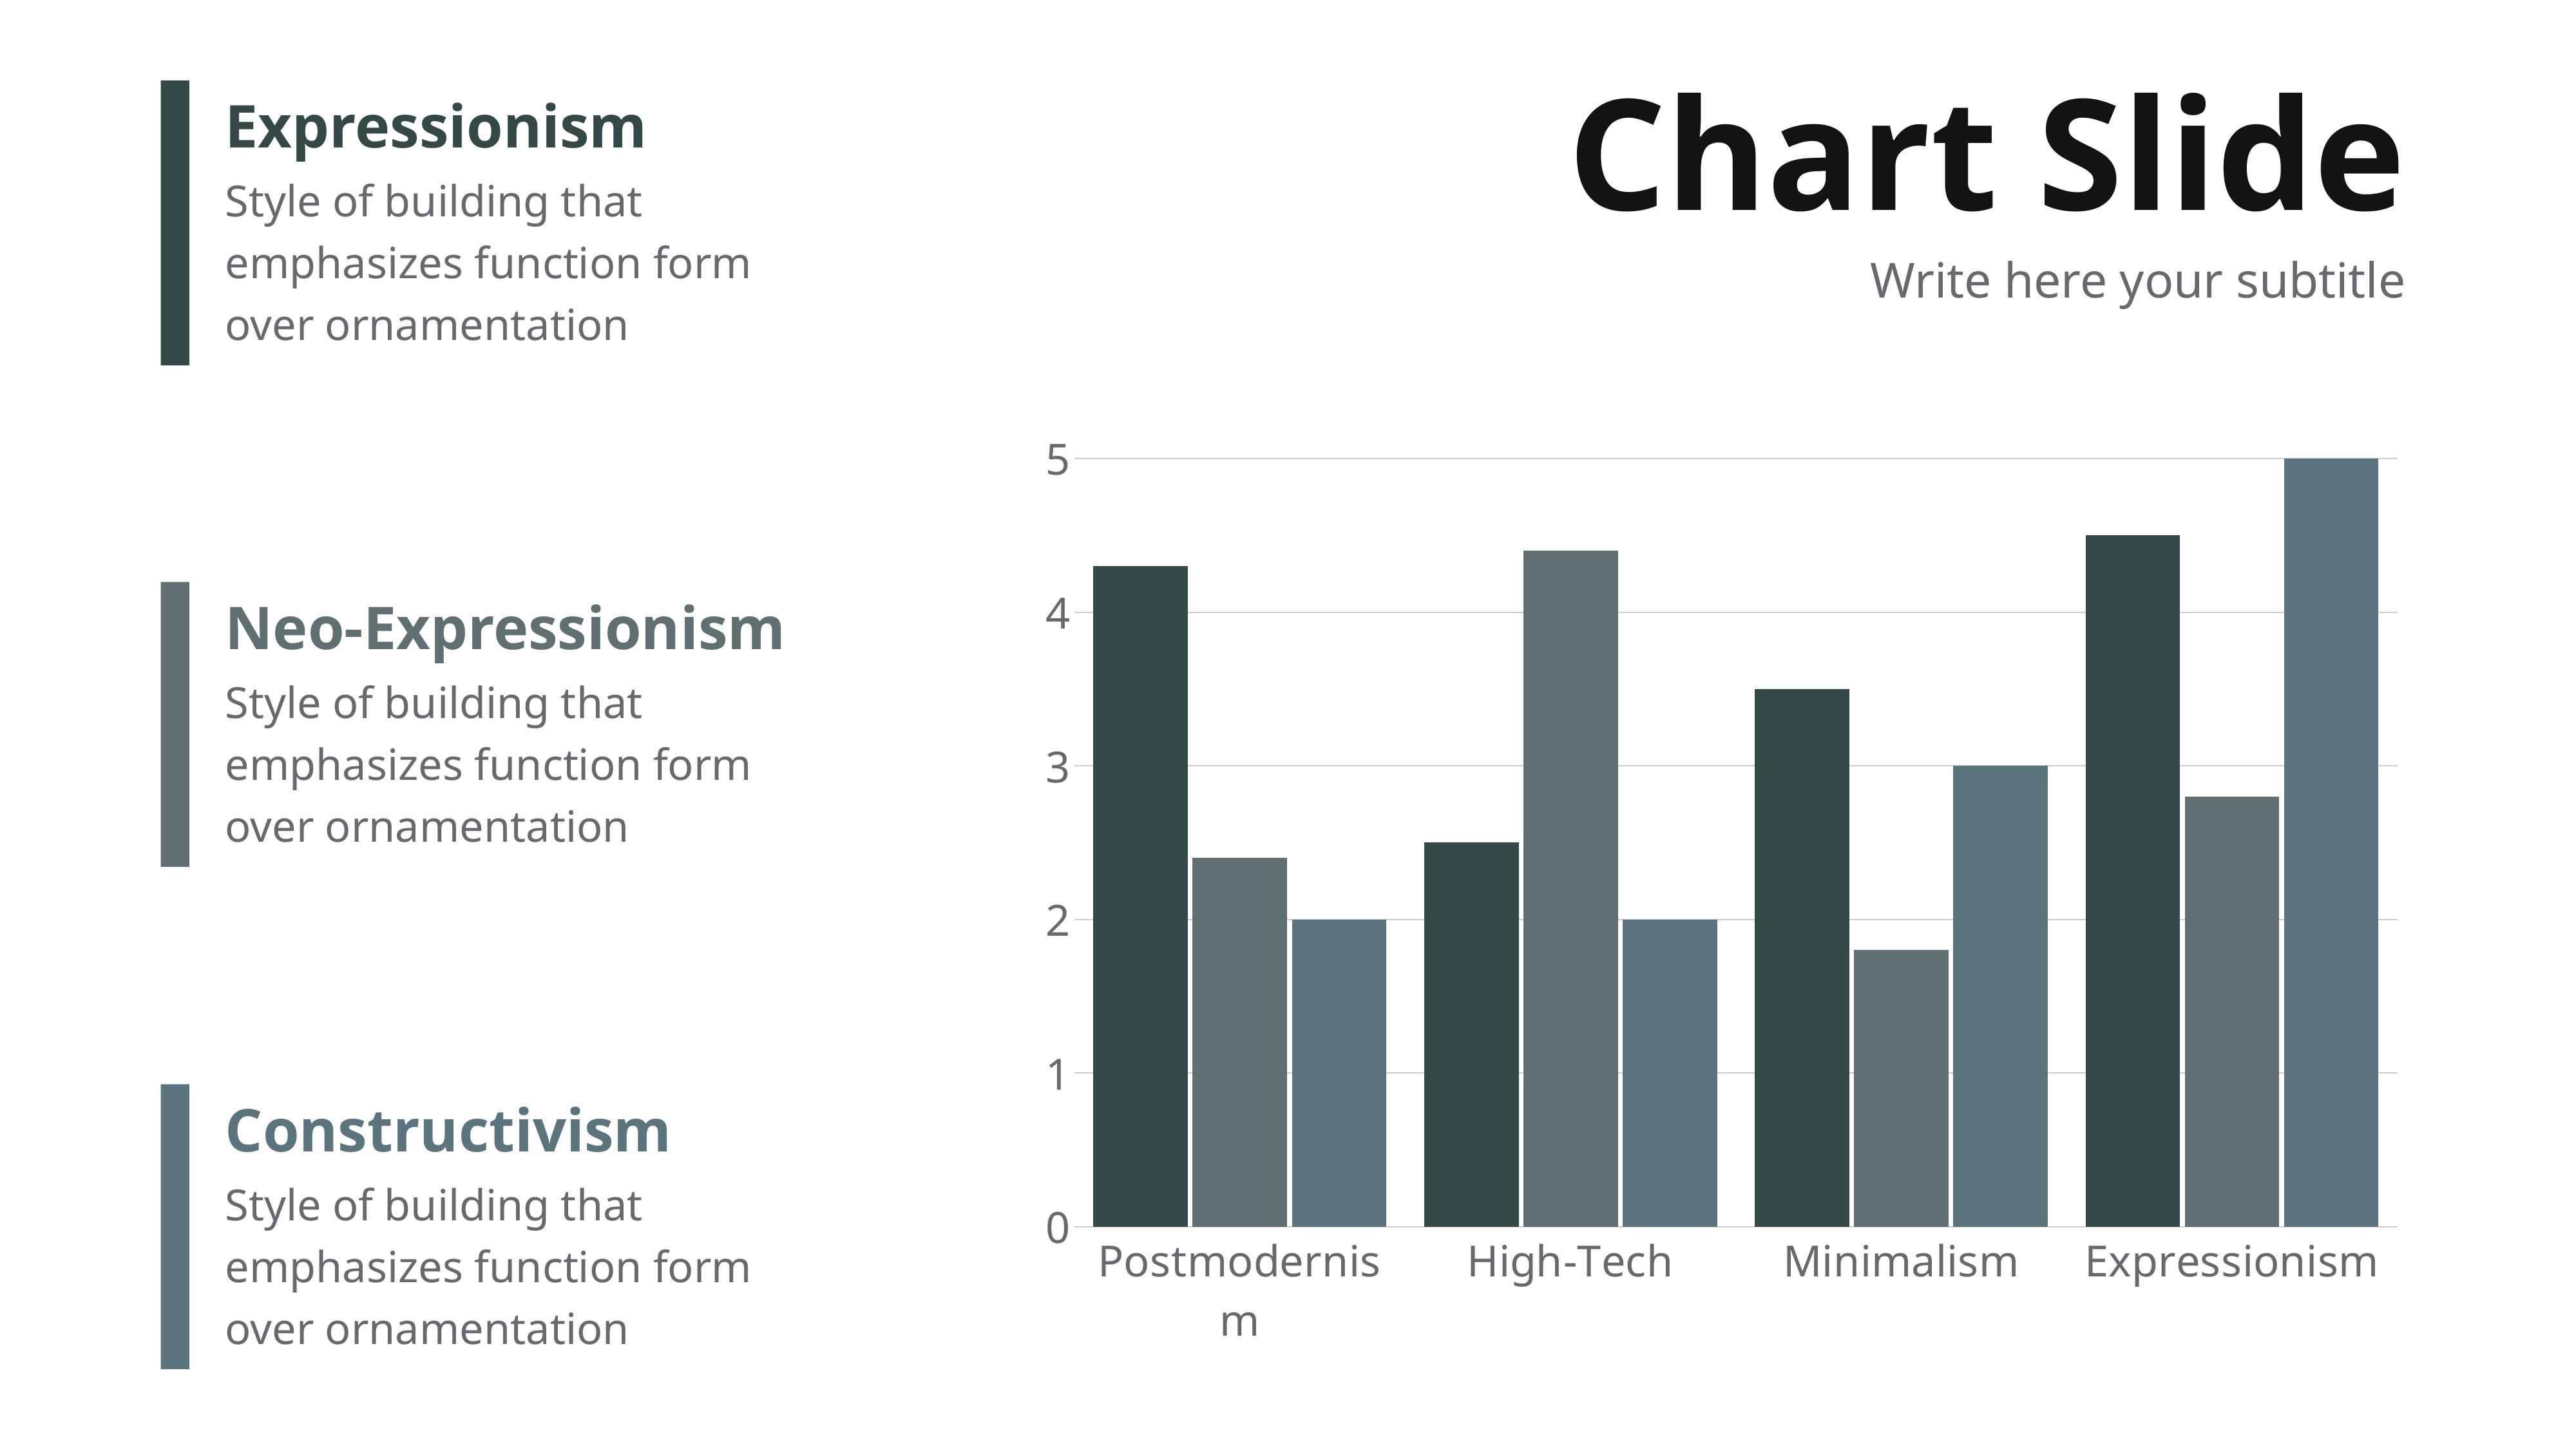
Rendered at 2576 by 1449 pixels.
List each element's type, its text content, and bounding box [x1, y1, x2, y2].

text_box Expressionism [215, 84, 815, 158]
text_box [160, 80, 190, 366]
text_box Neo-Expressionism [215, 585, 815, 660]
text_box [160, 582, 190, 867]
text_box Style of building that emphasizes function form over ornamentation [215, 1168, 815, 1358]
text_box Style of building that emphasizes function form over ornamentation [215, 158, 815, 354]
text_box Write here your subtitle [1288, 244, 2416, 312]
chart [1017, 410, 2426, 1368]
text_box Chart Slide [1288, 86, 2416, 244]
text_box [160, 1084, 190, 1370]
text_box Constructivism [215, 1088, 815, 1168]
text_box Style of building that emphasizes function form over ornamentation [215, 660, 815, 855]
